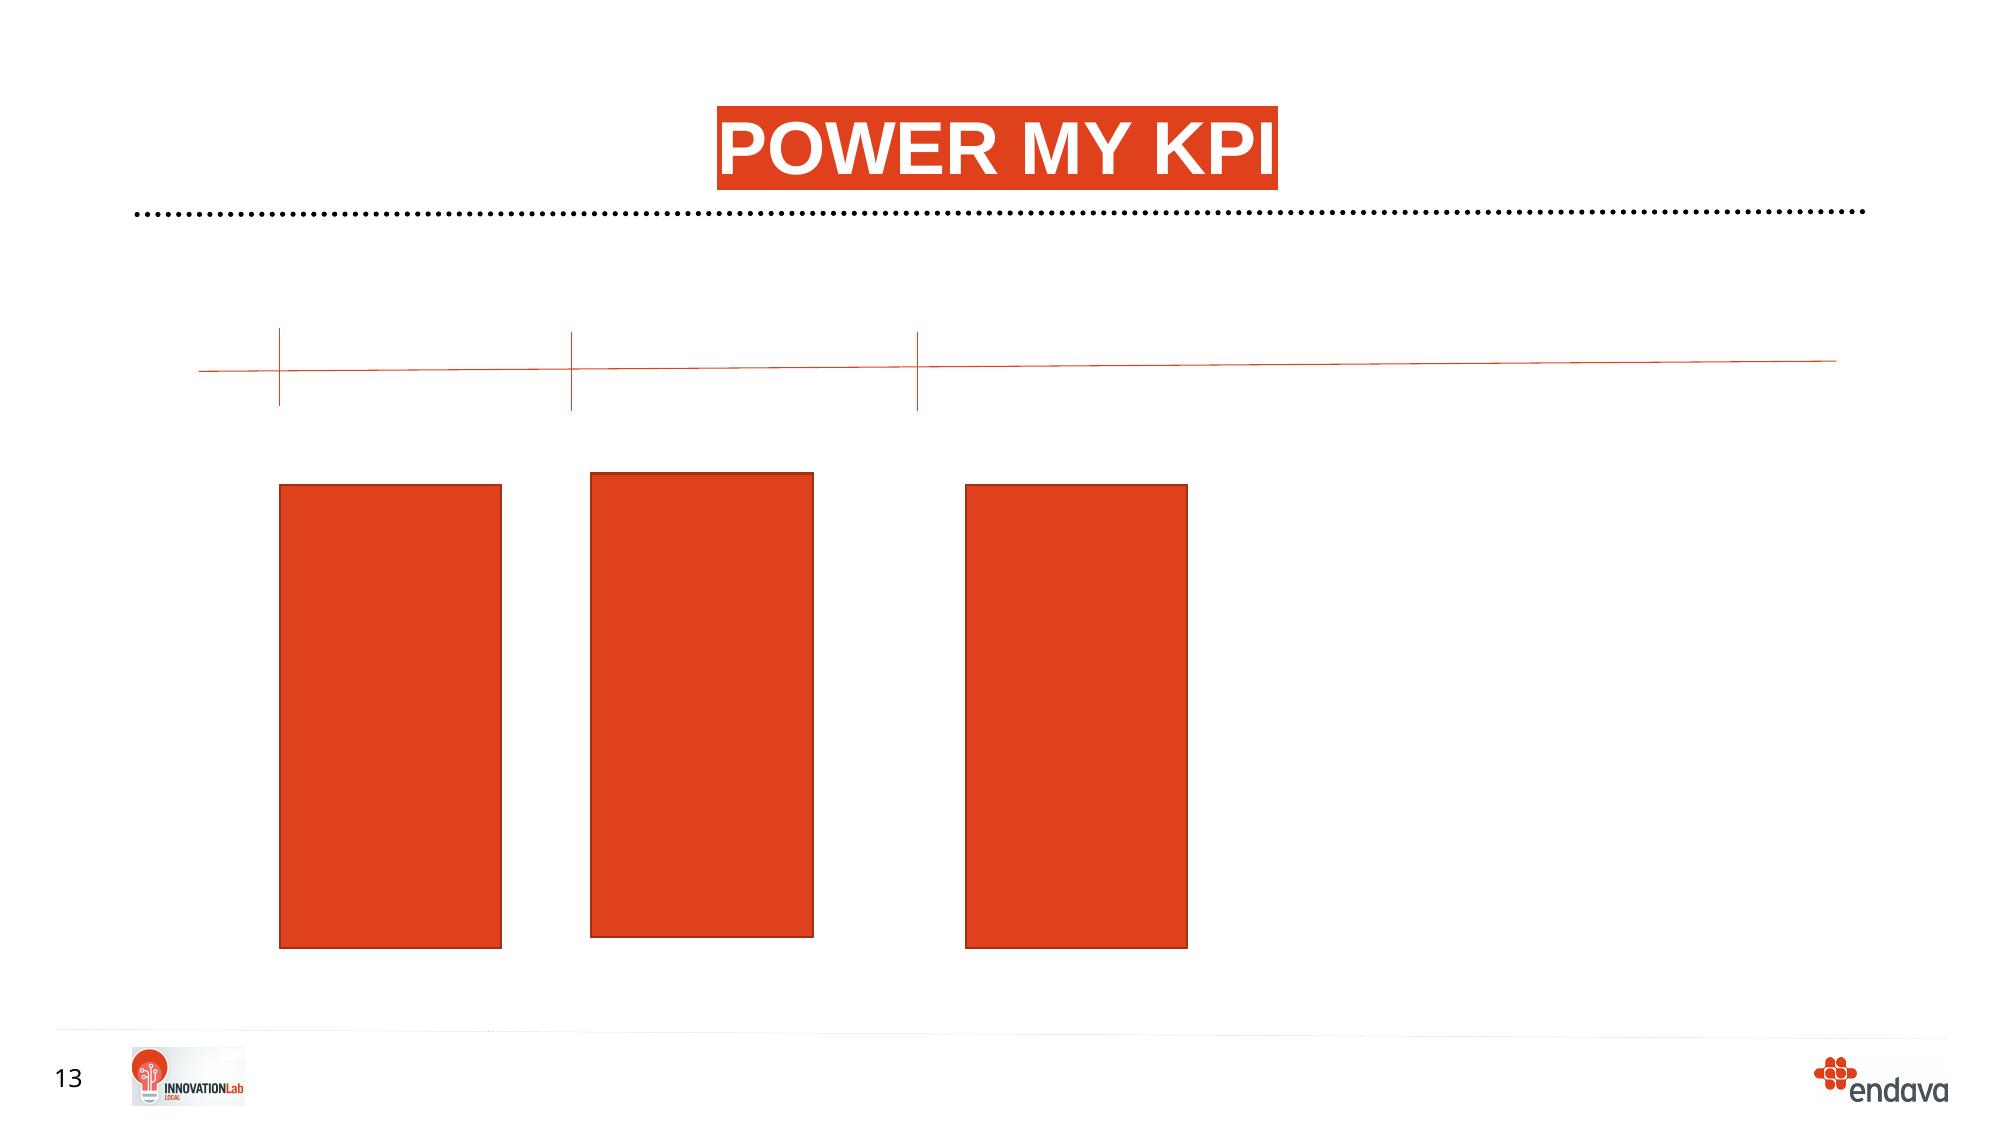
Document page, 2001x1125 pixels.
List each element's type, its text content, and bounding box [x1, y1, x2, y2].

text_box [918, 361, 1837, 372]
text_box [198, 361, 279, 372]
picture [132, 1047, 245, 1106]
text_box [572, 361, 917, 372]
text_box [279, 484, 502, 949]
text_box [280, 361, 571, 372]
picture [1814, 1057, 1948, 1102]
text_box [590, 472, 814, 938]
title Power my kpi [198, 26, 1812, 195]
text_box [965, 484, 1188, 949]
